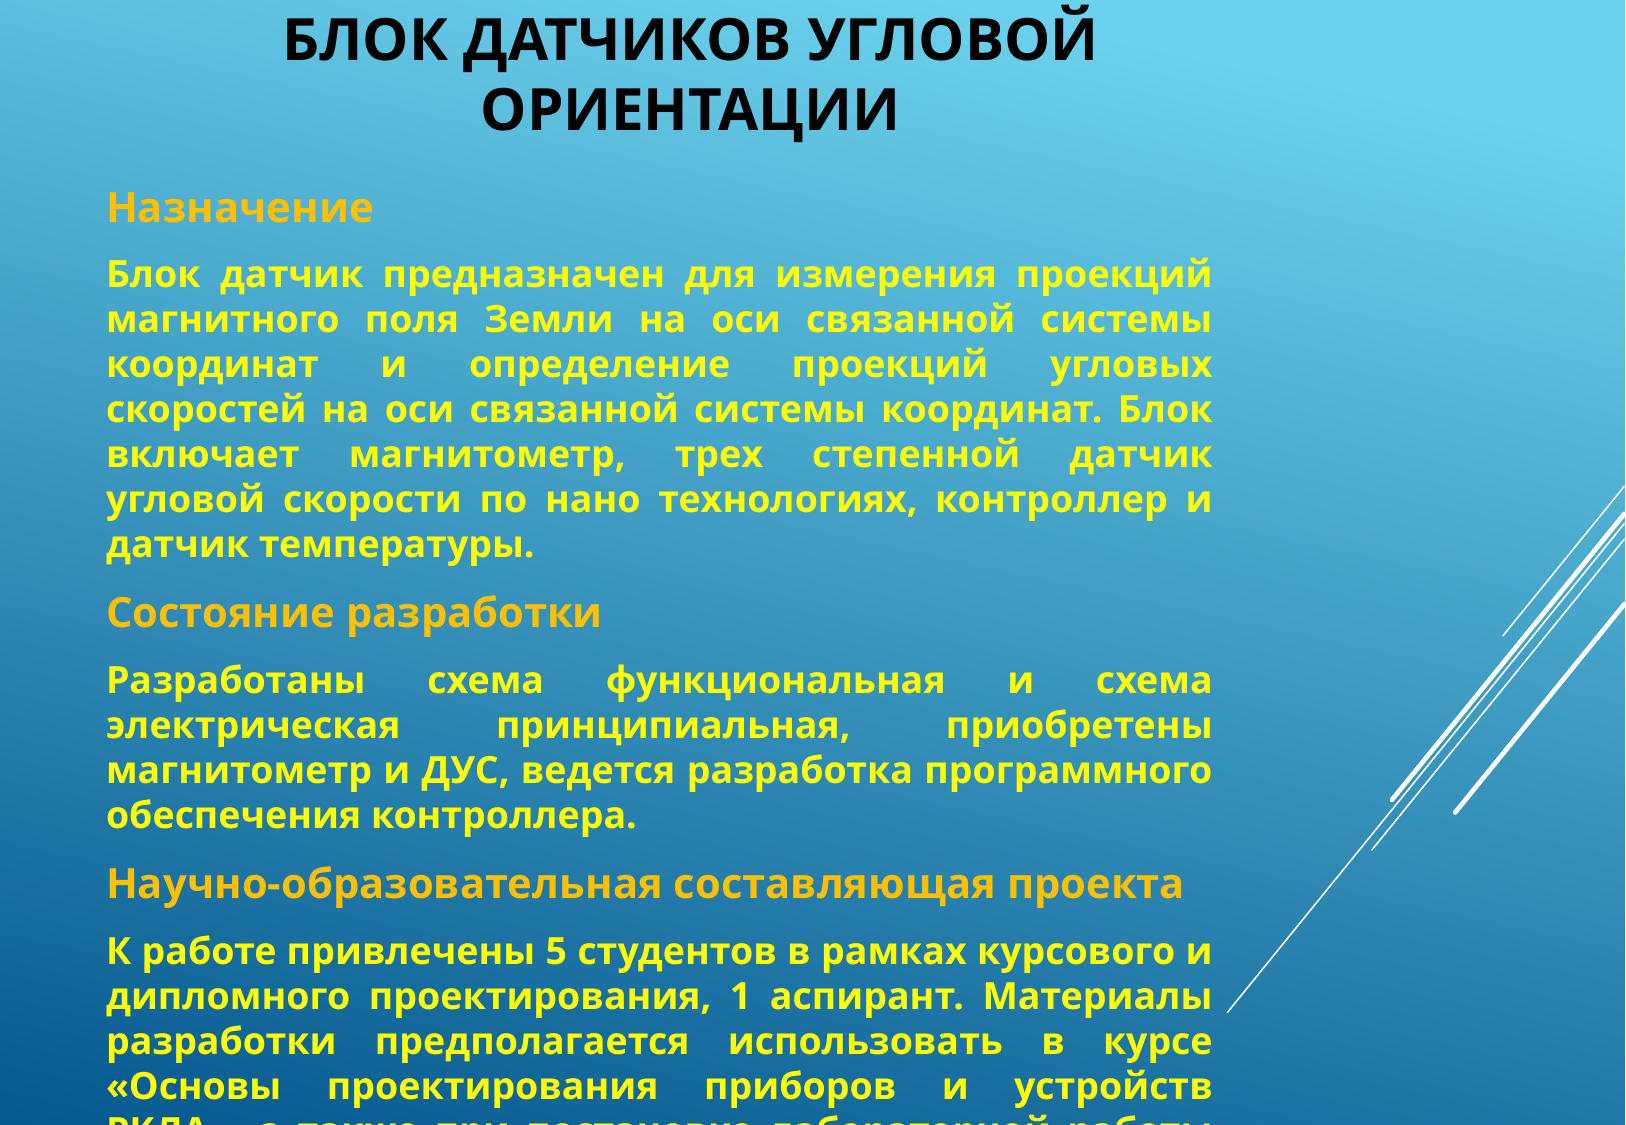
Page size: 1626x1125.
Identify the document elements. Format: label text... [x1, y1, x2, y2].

title Блок датчиков угловой ориентации [91, 45, 1290, 150]
list Назначение Блок датчик предназначен для измерения проекций магнитного поля Земли на оси связанной системы координат и определение проекций угловых скоростей на оси связанной системы координат. Блок включает магнитометр, трех степенной датчик угловой скорости по нано технологиях, контроллер и датчик температуры. Состояние разработки Разработаны схема функциональная и схема электрическая принципиальная, приобретены магнитометр и ДУС, ведется разработка программного обеспечения контроллера. Научно-образовательная составляющая проекта К работе привлечены 5 студентов в рамках курсового и дипломного проектирования, 1 аспирант. Материалы разработки предполагается использовать в курсе «Основы проектирования приборов и устройств РКЛА», а также при постановке лабораторной работы по угловой ориентации. [90, 172, 1229, 1082]
